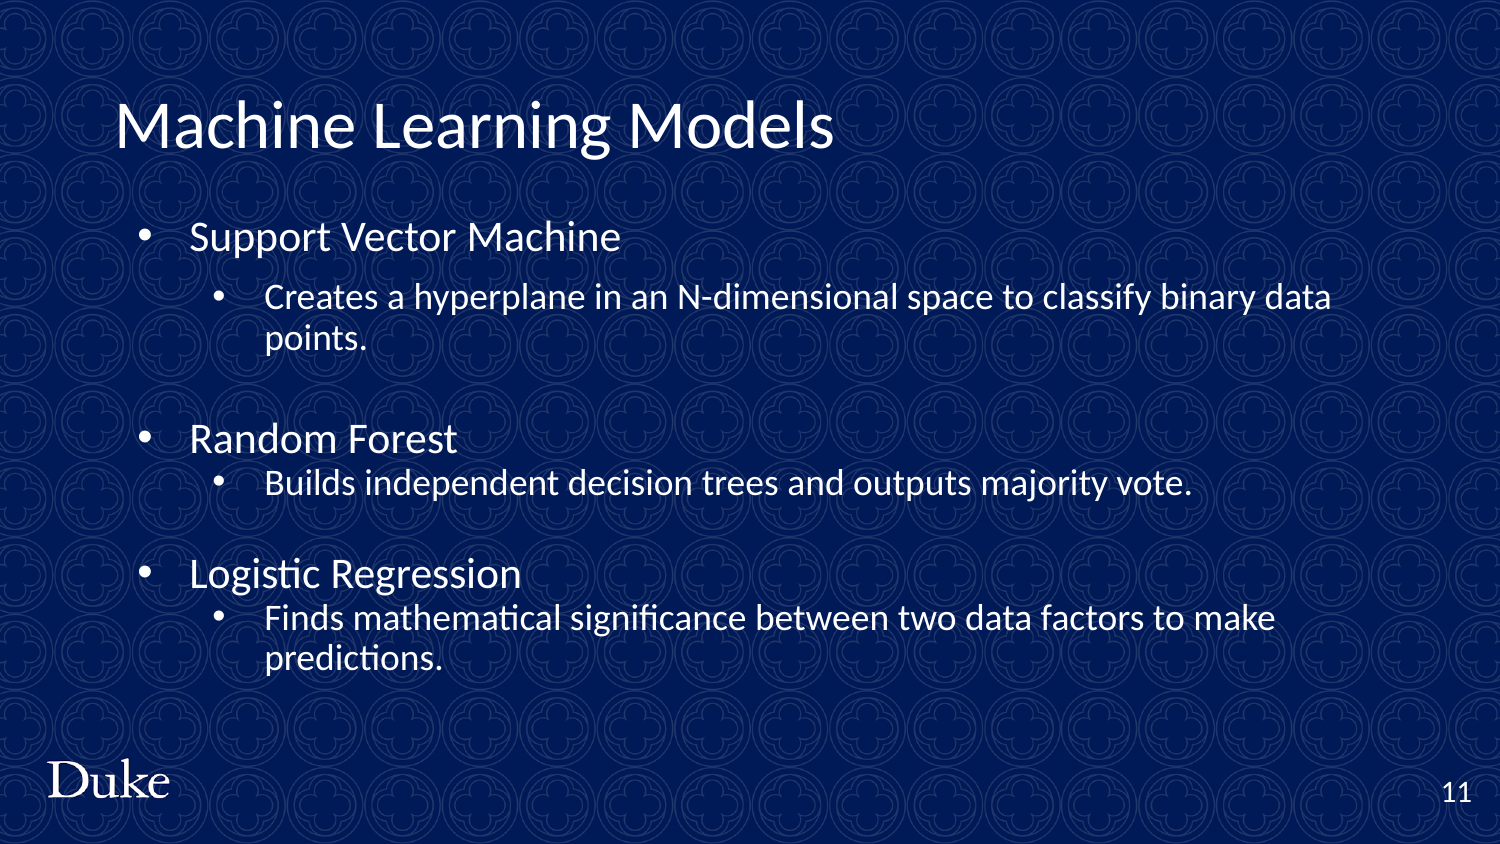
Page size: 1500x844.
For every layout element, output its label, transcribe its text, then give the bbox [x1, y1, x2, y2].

picture [0, 0, 1500, 844]
list Support Vector Machine Creates a hyperplane in an N-dimensional space to classify binary data points. Random Forest Builds independent decision trees and outputs majority vote. Logistic Regression Finds mathematical significance between two data factors to make predictions. [103, 207, 1397, 760]
slide_number 11 [1145, 767, 1484, 813]
title Machine Learning Models [103, 44, 1397, 207]
